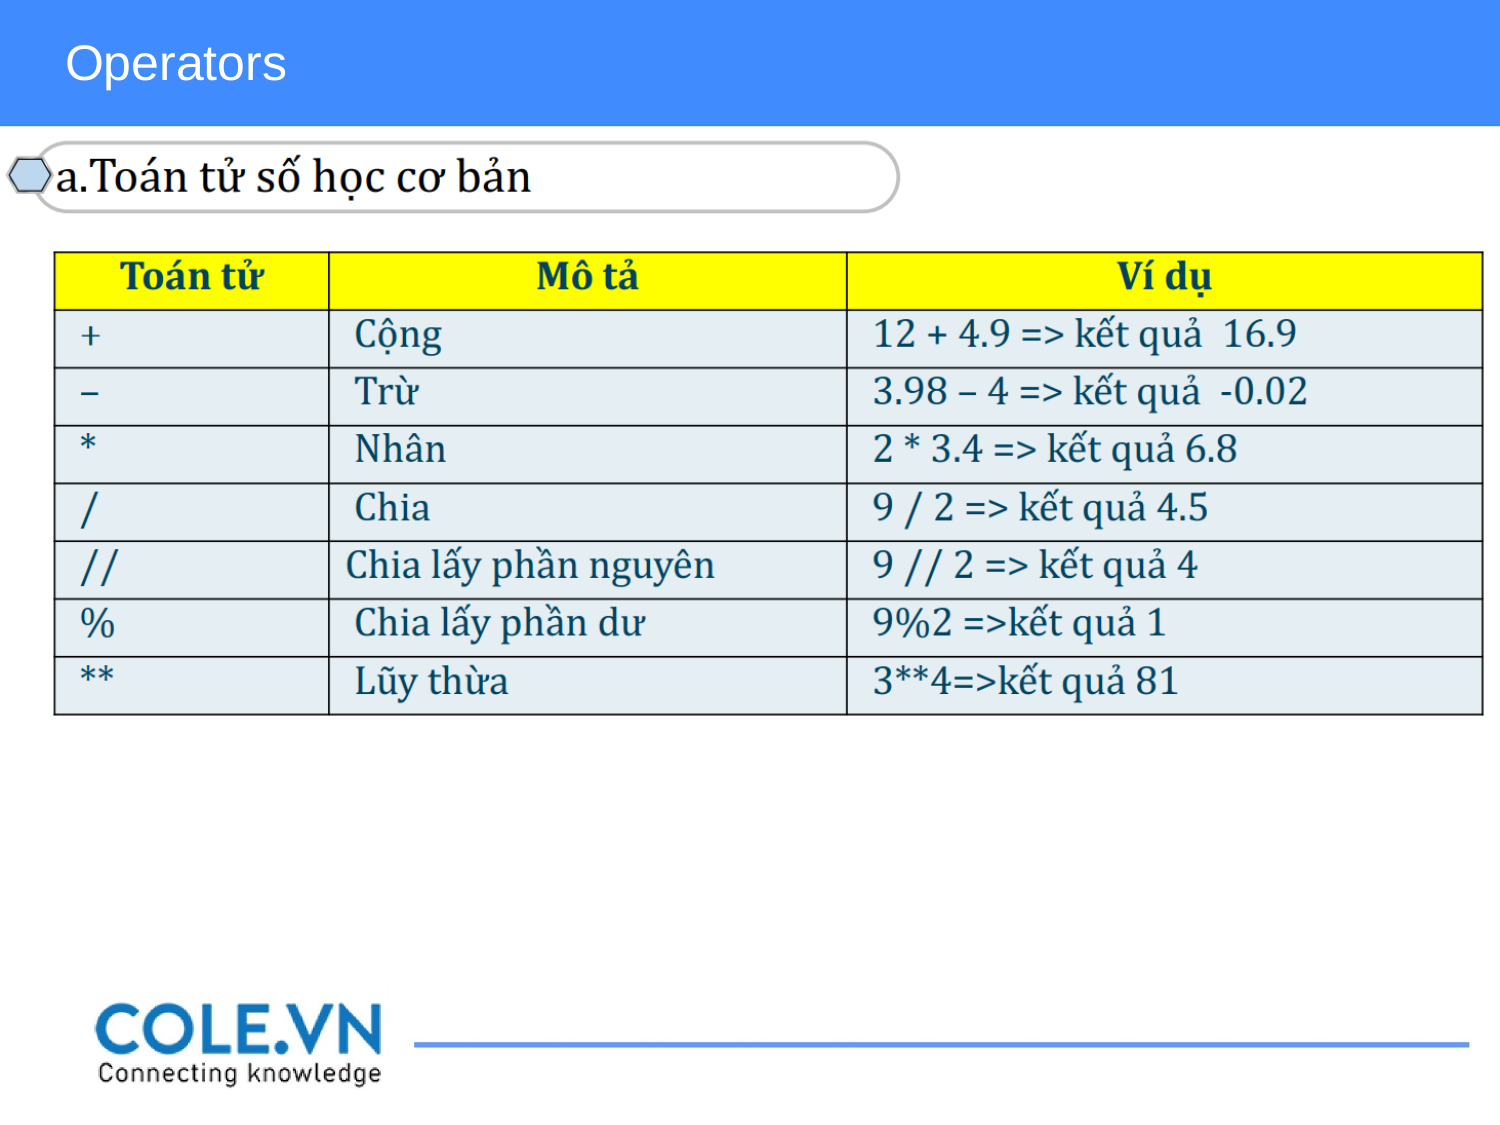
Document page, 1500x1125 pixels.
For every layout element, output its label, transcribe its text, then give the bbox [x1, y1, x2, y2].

text_box Operators [50, 22, 905, 98]
picture [0, 0, 1500, 1125]
